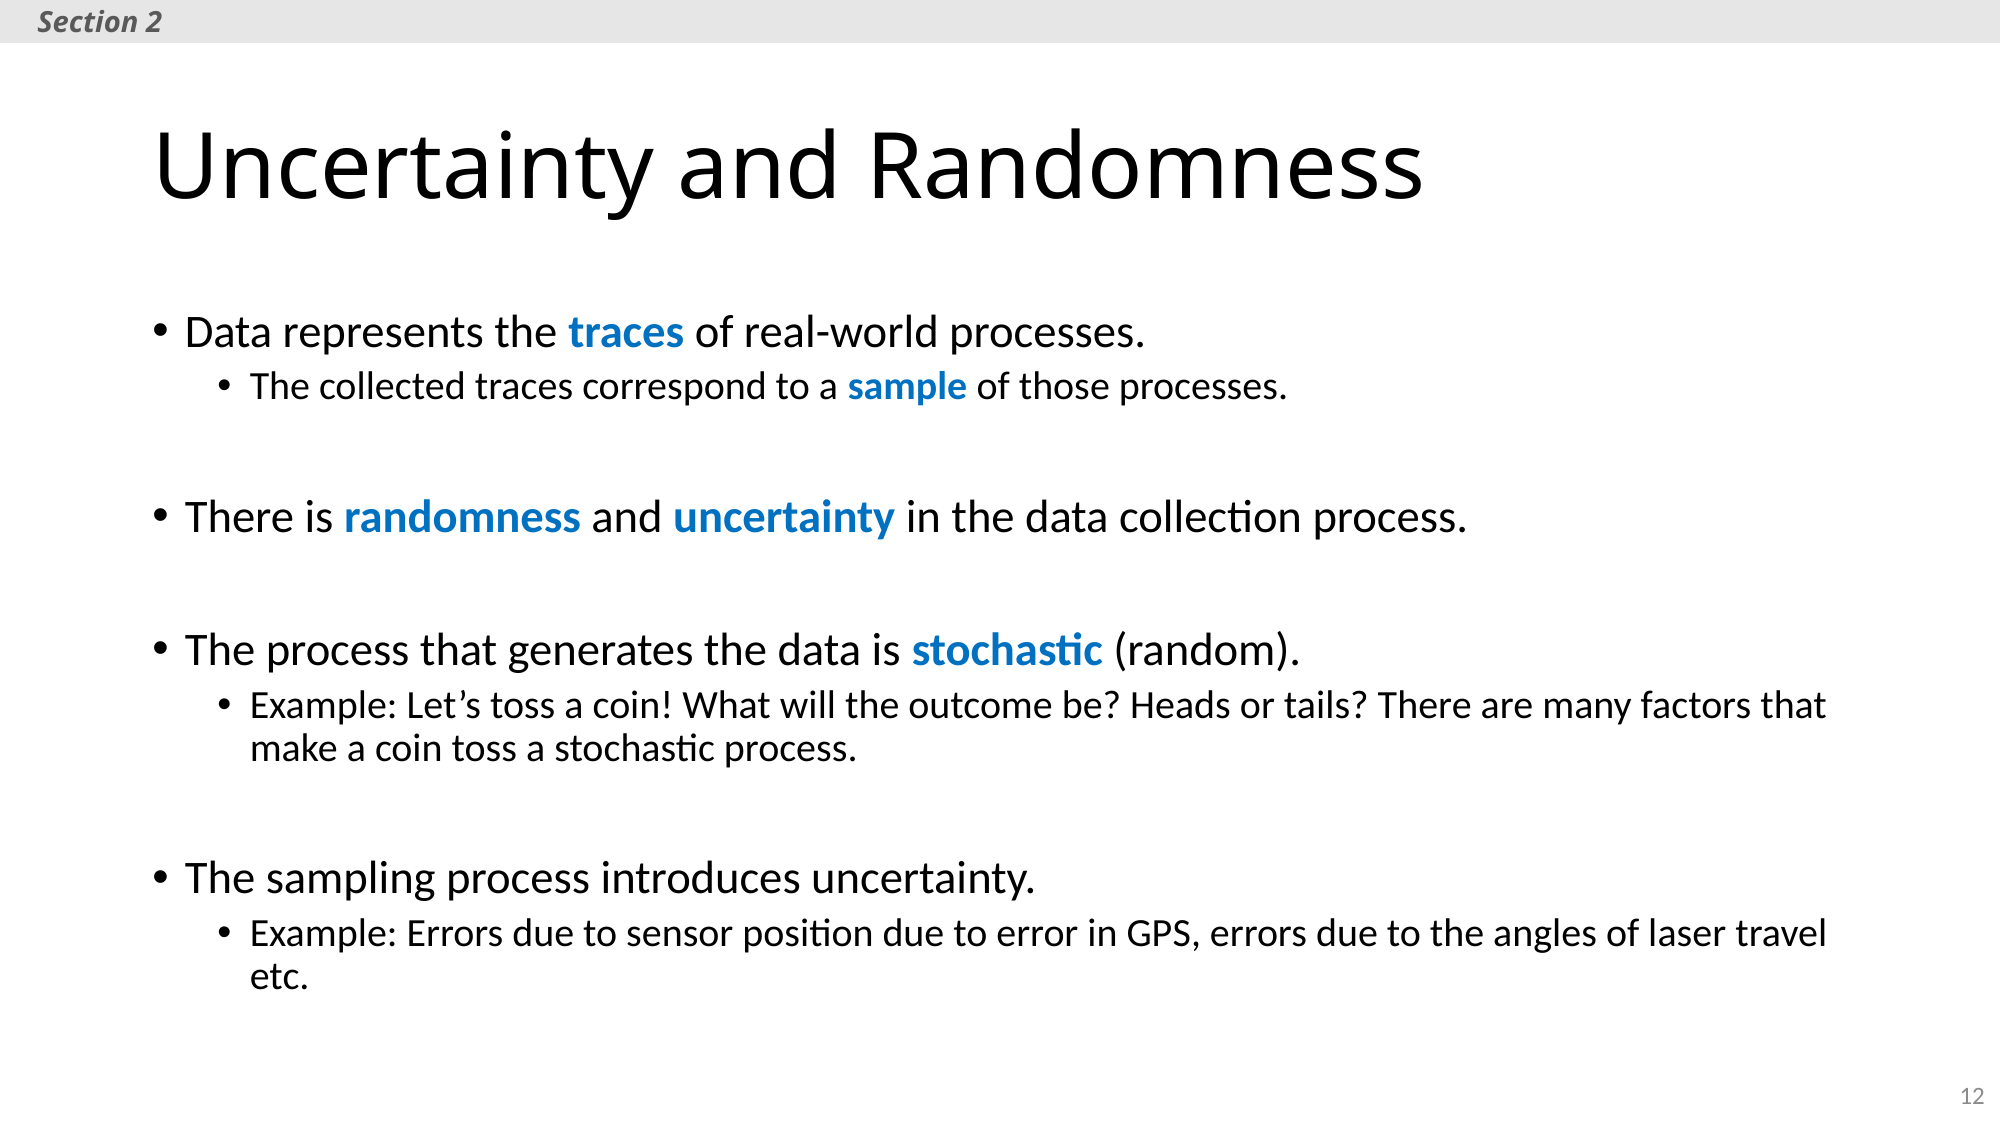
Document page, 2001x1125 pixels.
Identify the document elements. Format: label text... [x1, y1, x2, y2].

slide_number 12 [1550, 1064, 2000, 1125]
title Uncertainty and Randomness [137, 59, 1863, 278]
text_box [0, 0, 2000, 47]
list Data represents the traces of real-world processes. The collected traces correspond to a sample of those processes. There is randomness and uncertainty in the data collection process. The process that generates the data is stochastic (random). Example: Let’s toss a coin! What will the outcome be? Heads or tails? There are many factors that make a coin toss a stochastic process. The sampling process introduces uncertainty. Example: Errors due to sensor position due to error in GPS, errors due to the angles of laser travel etc. [137, 299, 1863, 1014]
